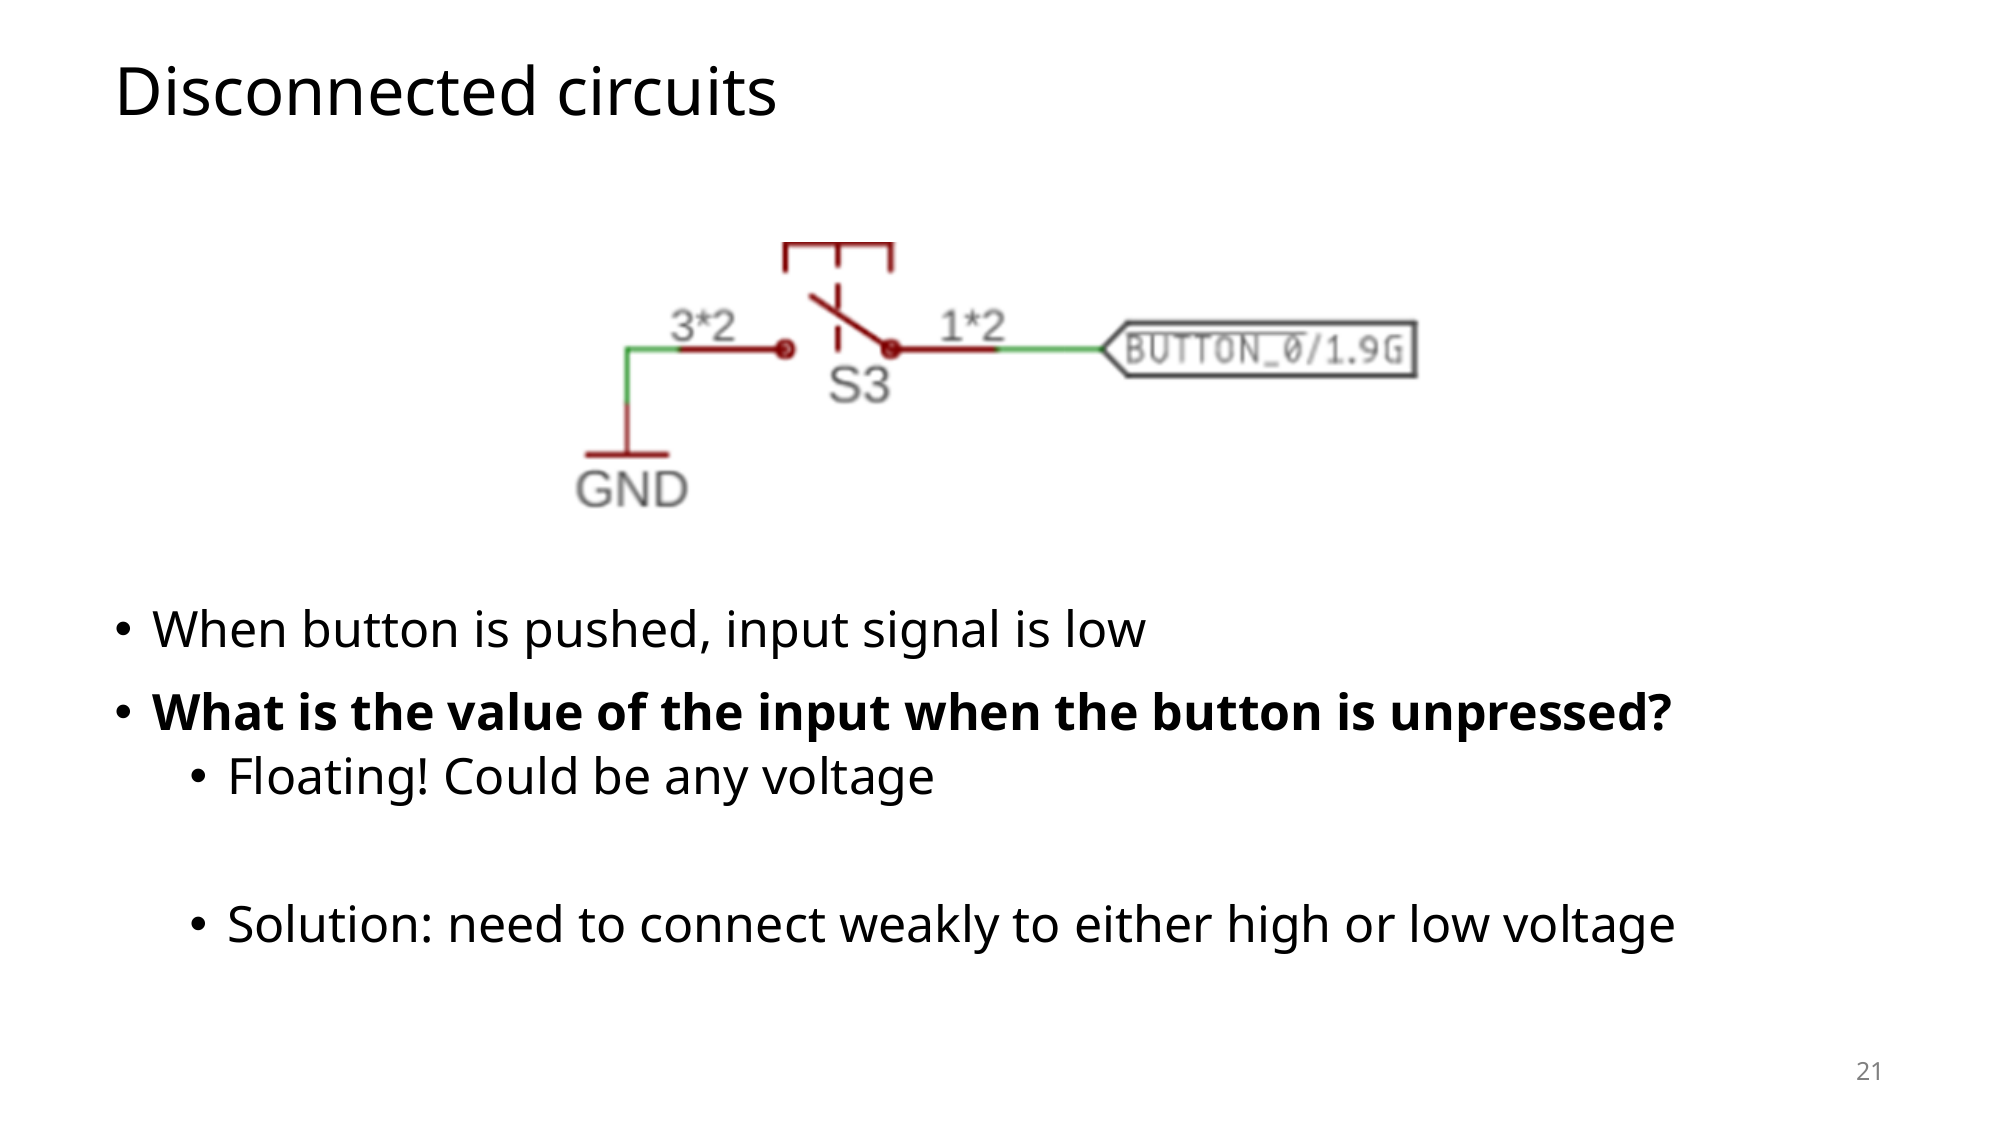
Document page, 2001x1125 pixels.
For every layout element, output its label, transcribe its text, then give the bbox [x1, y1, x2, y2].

picture [562, 242, 1438, 529]
list When button is pushed, input signal is low What is the value of the input when the button is unpressed? Floating! Could be any voltage Solution: need to connect weakly to either high or low voltage [99, 596, 1900, 1013]
title Disconnected circuits [99, 37, 1900, 150]
slide_number 21 [1749, 1042, 1900, 1103]
